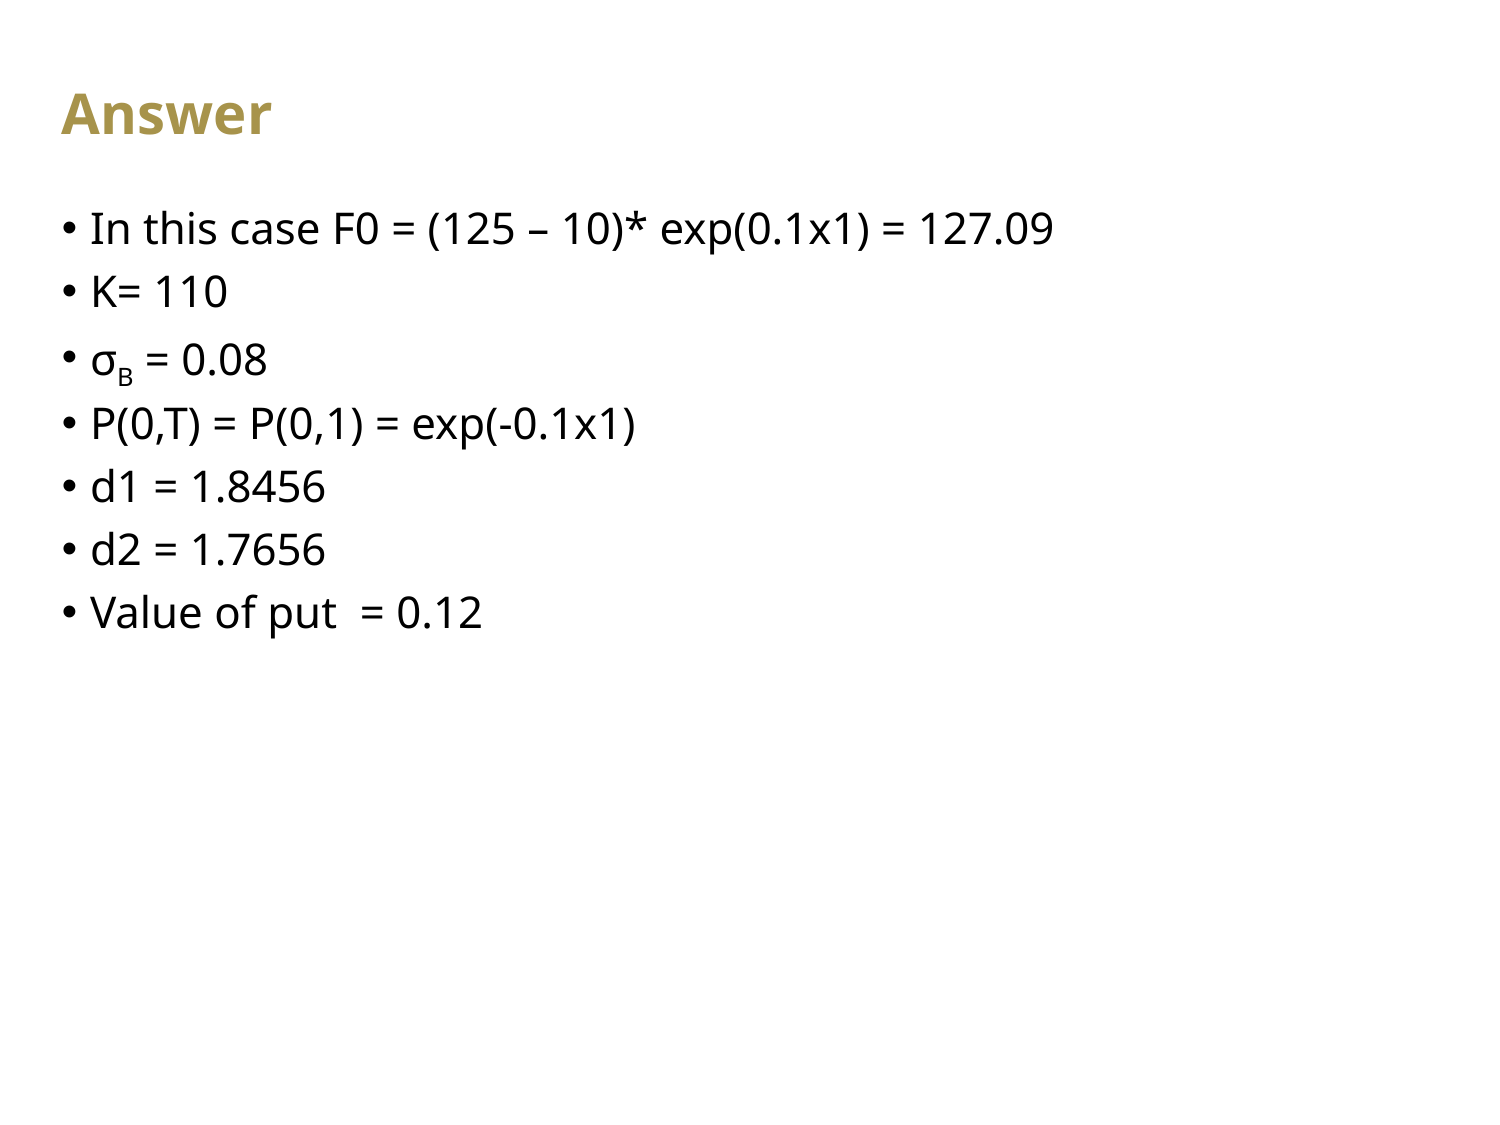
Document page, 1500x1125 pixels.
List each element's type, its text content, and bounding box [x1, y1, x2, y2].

list In this case F0 = (125 – 10)* exp(0.1x1) = 127.09 K= 110 σB = 0.08 P(0,T) = P(0,1) = exp(-0.1x1) d1 = 1.8456 d2 = 1.7656 Value of put = 0.12 [46, 200, 1454, 954]
title Answer [46, 32, 1454, 200]
